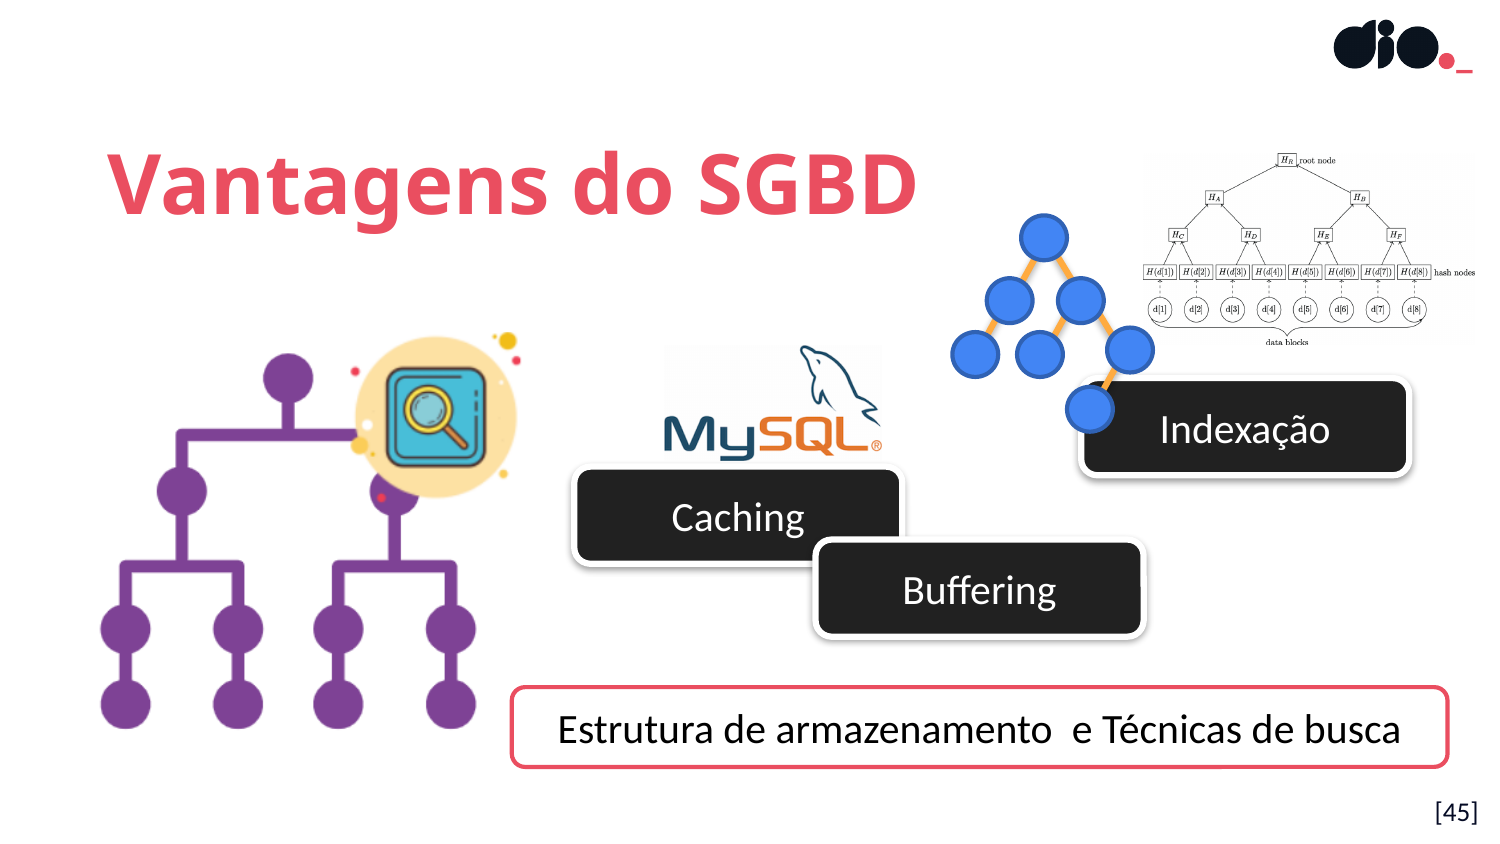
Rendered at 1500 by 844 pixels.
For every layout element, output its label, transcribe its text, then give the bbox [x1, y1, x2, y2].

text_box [952, 215, 1154, 432]
picture [664, 344, 882, 461]
text_box Caching [571, 463, 906, 567]
text_box Buffering [812, 536, 1147, 640]
picture [92, 323, 543, 733]
picture [1333, 19, 1473, 74]
text_box Indexação [1078, 374, 1413, 479]
picture [1142, 152, 1476, 346]
slide_number [45] [1403, 779, 1494, 844]
text_box Vantagens do SGBD [92, 104, 1408, 243]
text_box Estrutura de armazenamento e Técnicas de busca [509, 685, 1450, 770]
